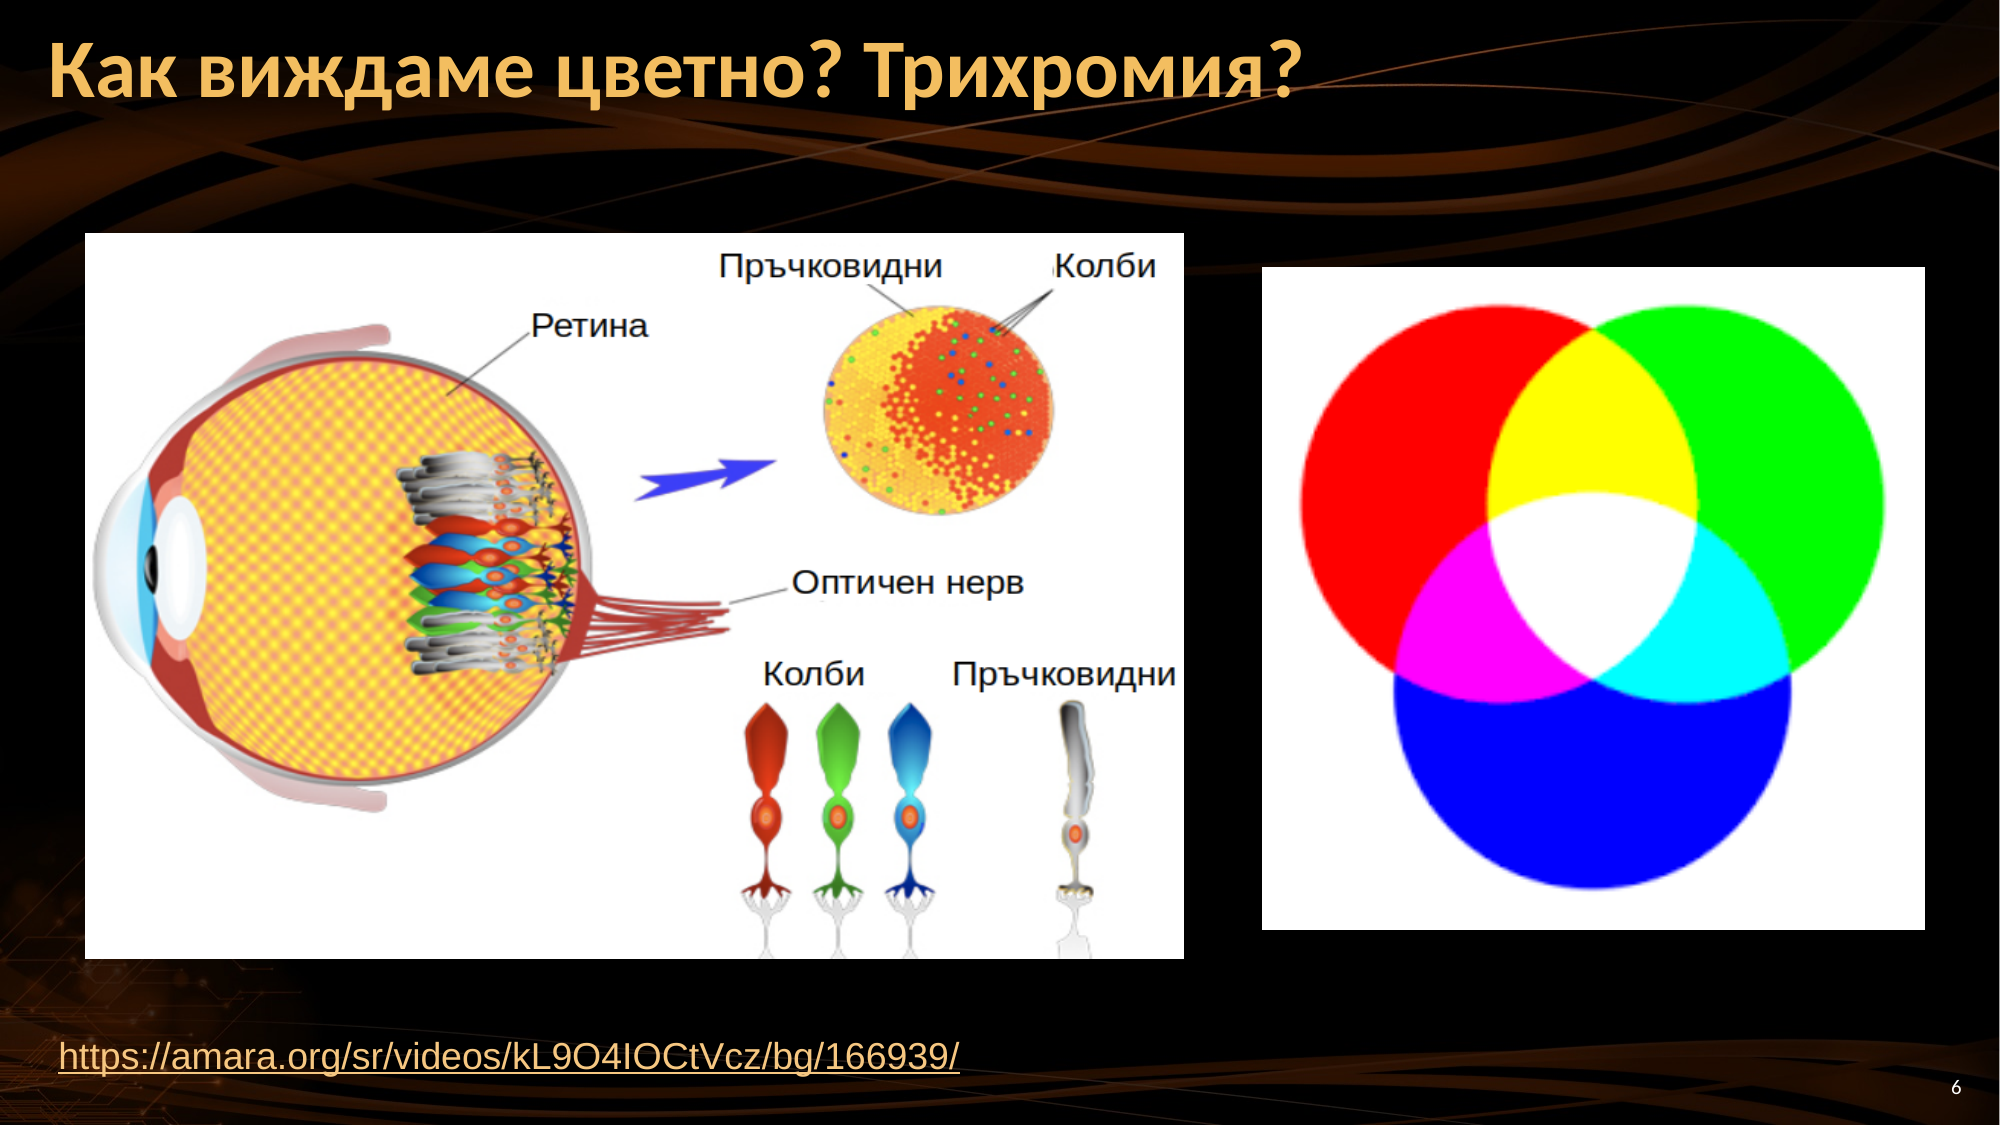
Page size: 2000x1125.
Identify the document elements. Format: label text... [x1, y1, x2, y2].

text_box [16, 201, 1816, 1063]
text_box 6 [1897, 1070, 1968, 1103]
text_box Как виждаме цветно? Трихромия? [30, 0, 1935, 189]
picture [0, 0, 2000, 1125]
text_box https://amara.org/sr/videos/kL9O4IOCtVcz/bg/166939/ [43, 1024, 975, 1085]
